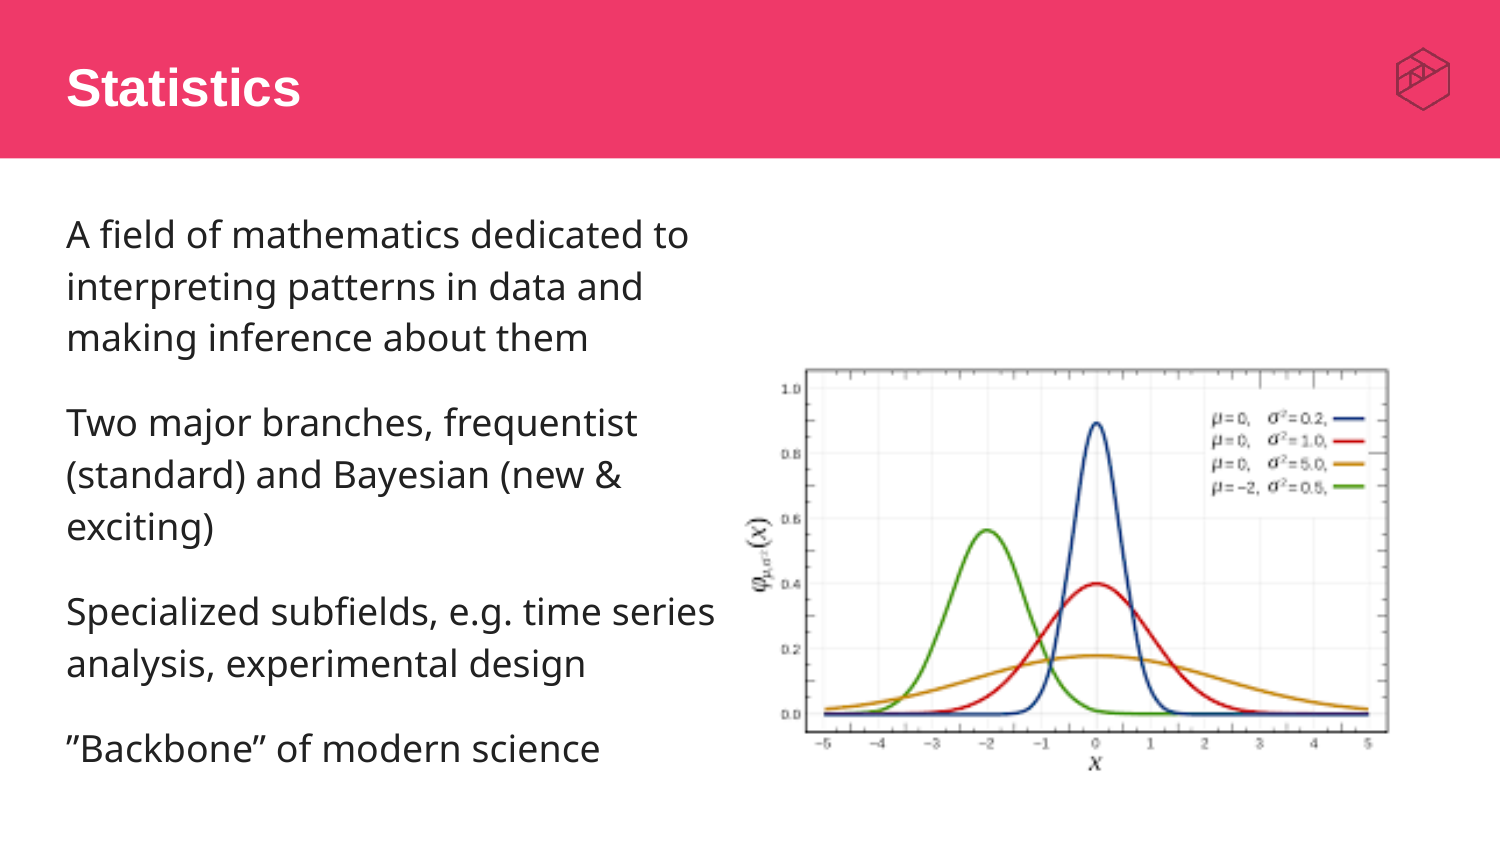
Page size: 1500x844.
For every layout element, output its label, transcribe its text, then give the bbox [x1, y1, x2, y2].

picture [1396, 47, 1451, 111]
picture [742, 362, 1397, 779]
list A field of mathematics dedicated to interpreting patterns in data and making inference about them Two major branches, frequentist (standard) and Bayesian (new & exciting) Specialized subfields, e.g. time series analysis, experimental design ”Backbone” of modern science [50, 188, 767, 750]
title Statistics [50, 37, 1450, 133]
